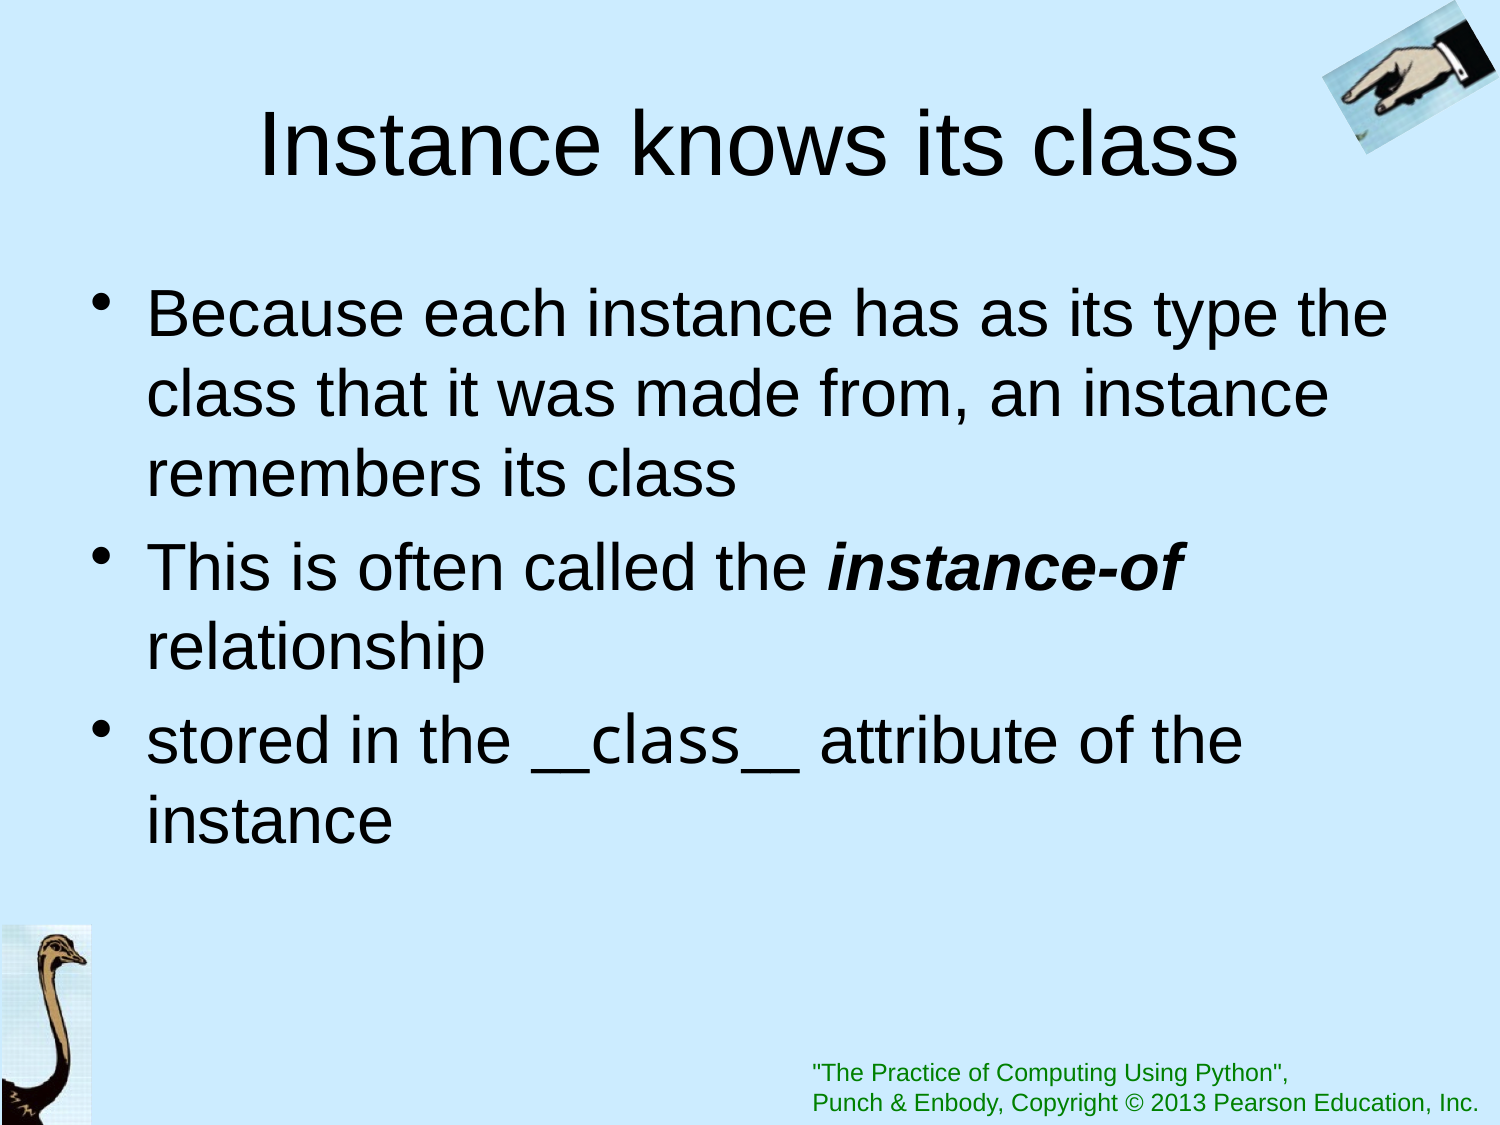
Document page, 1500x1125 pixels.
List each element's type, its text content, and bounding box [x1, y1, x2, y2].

picture [2, 924, 92, 1125]
list Because each instance has as its type the class that it was made from, an instance remembers its class This is often called the instance-of relationship stored in the __class__ attribute of the instance [75, 262, 1425, 1005]
picture [1378, 0, 1499, 120]
title Instance knows its class [75, 45, 1425, 233]
